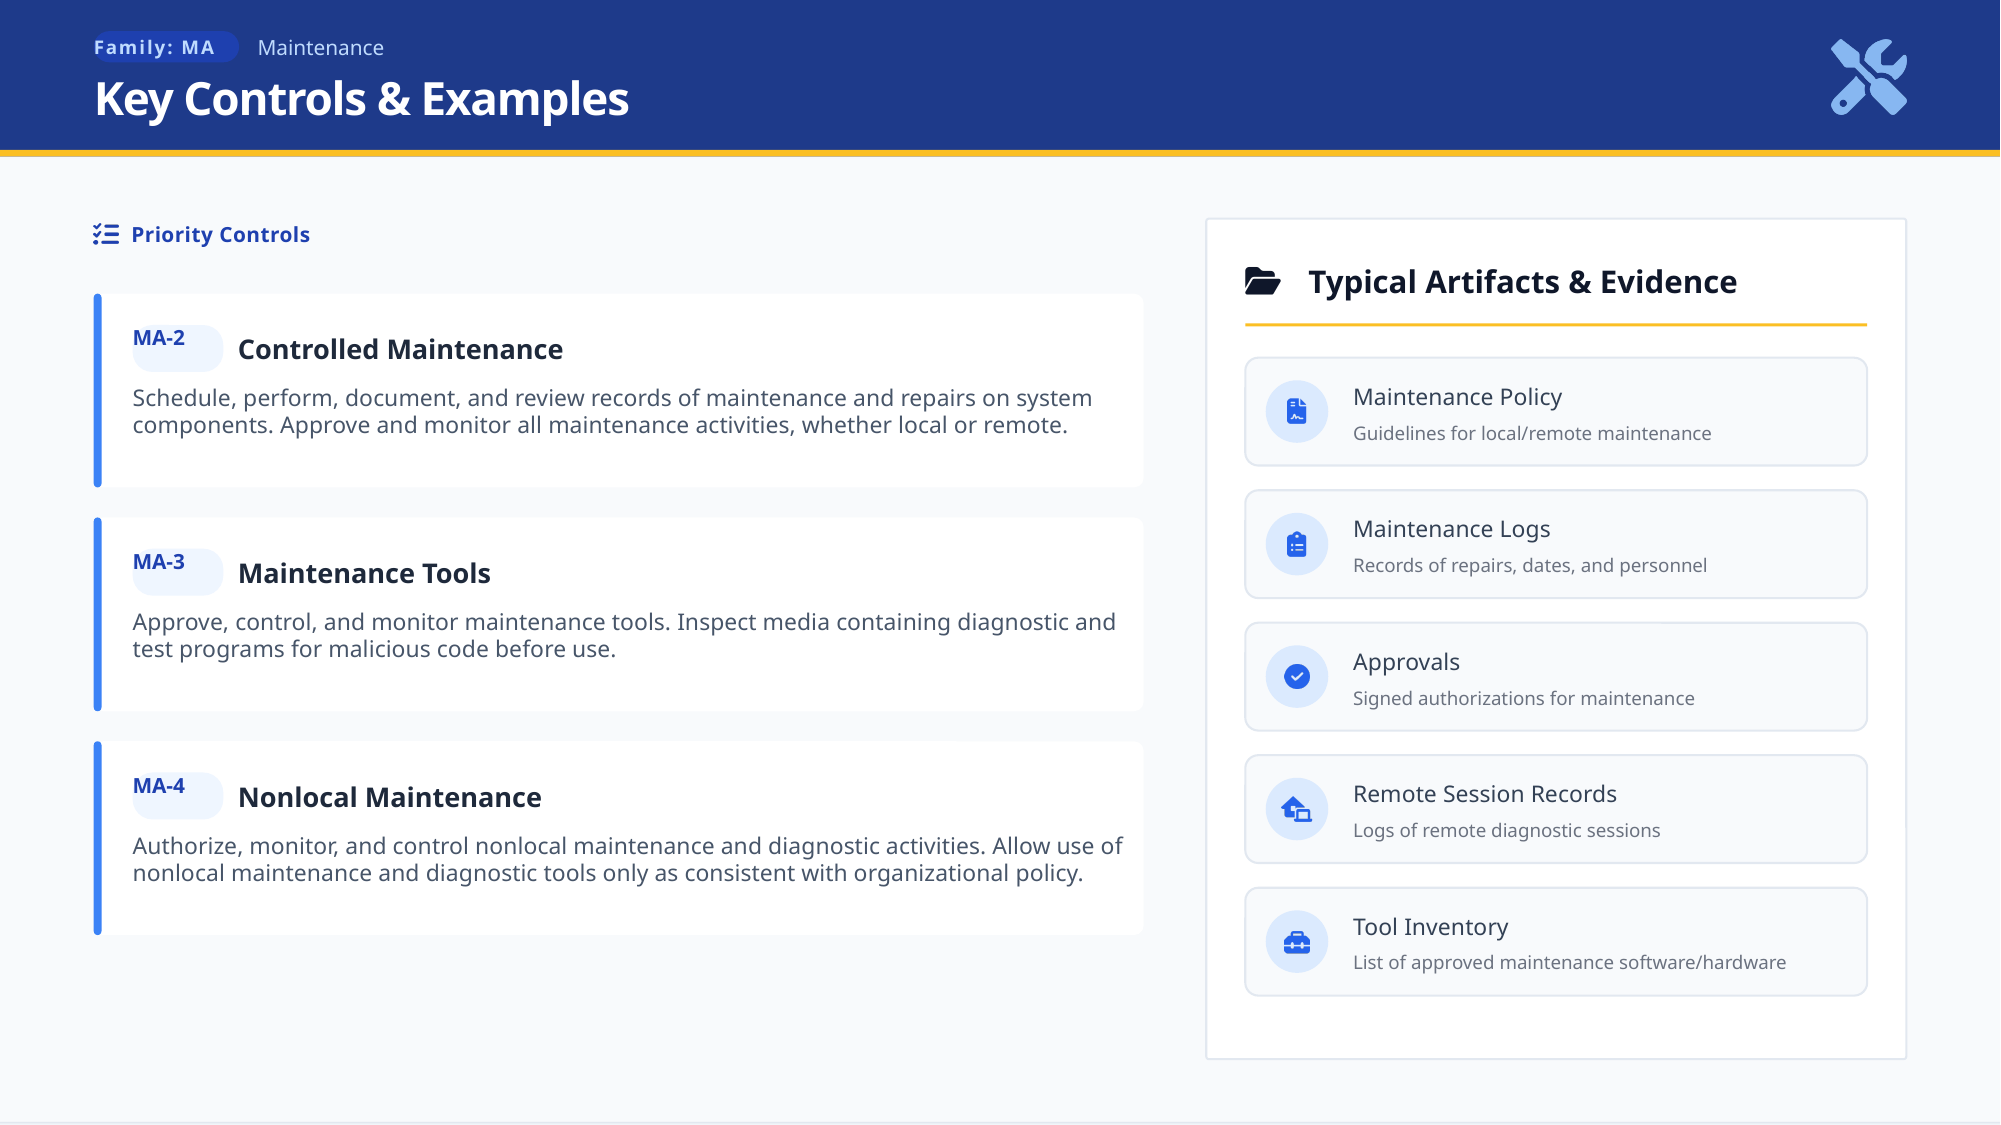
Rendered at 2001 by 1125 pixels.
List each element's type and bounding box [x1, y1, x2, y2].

picture [93, 221, 119, 247]
picture [1831, 39, 1907, 115]
picture [1245, 265, 1282, 297]
picture [1287, 398, 1307, 424]
picture [1284, 663, 1310, 690]
picture [1281, 796, 1313, 822]
picture [1284, 929, 1310, 955]
text_box [0, 0, 2000, 1125]
picture [1287, 531, 1307, 557]
